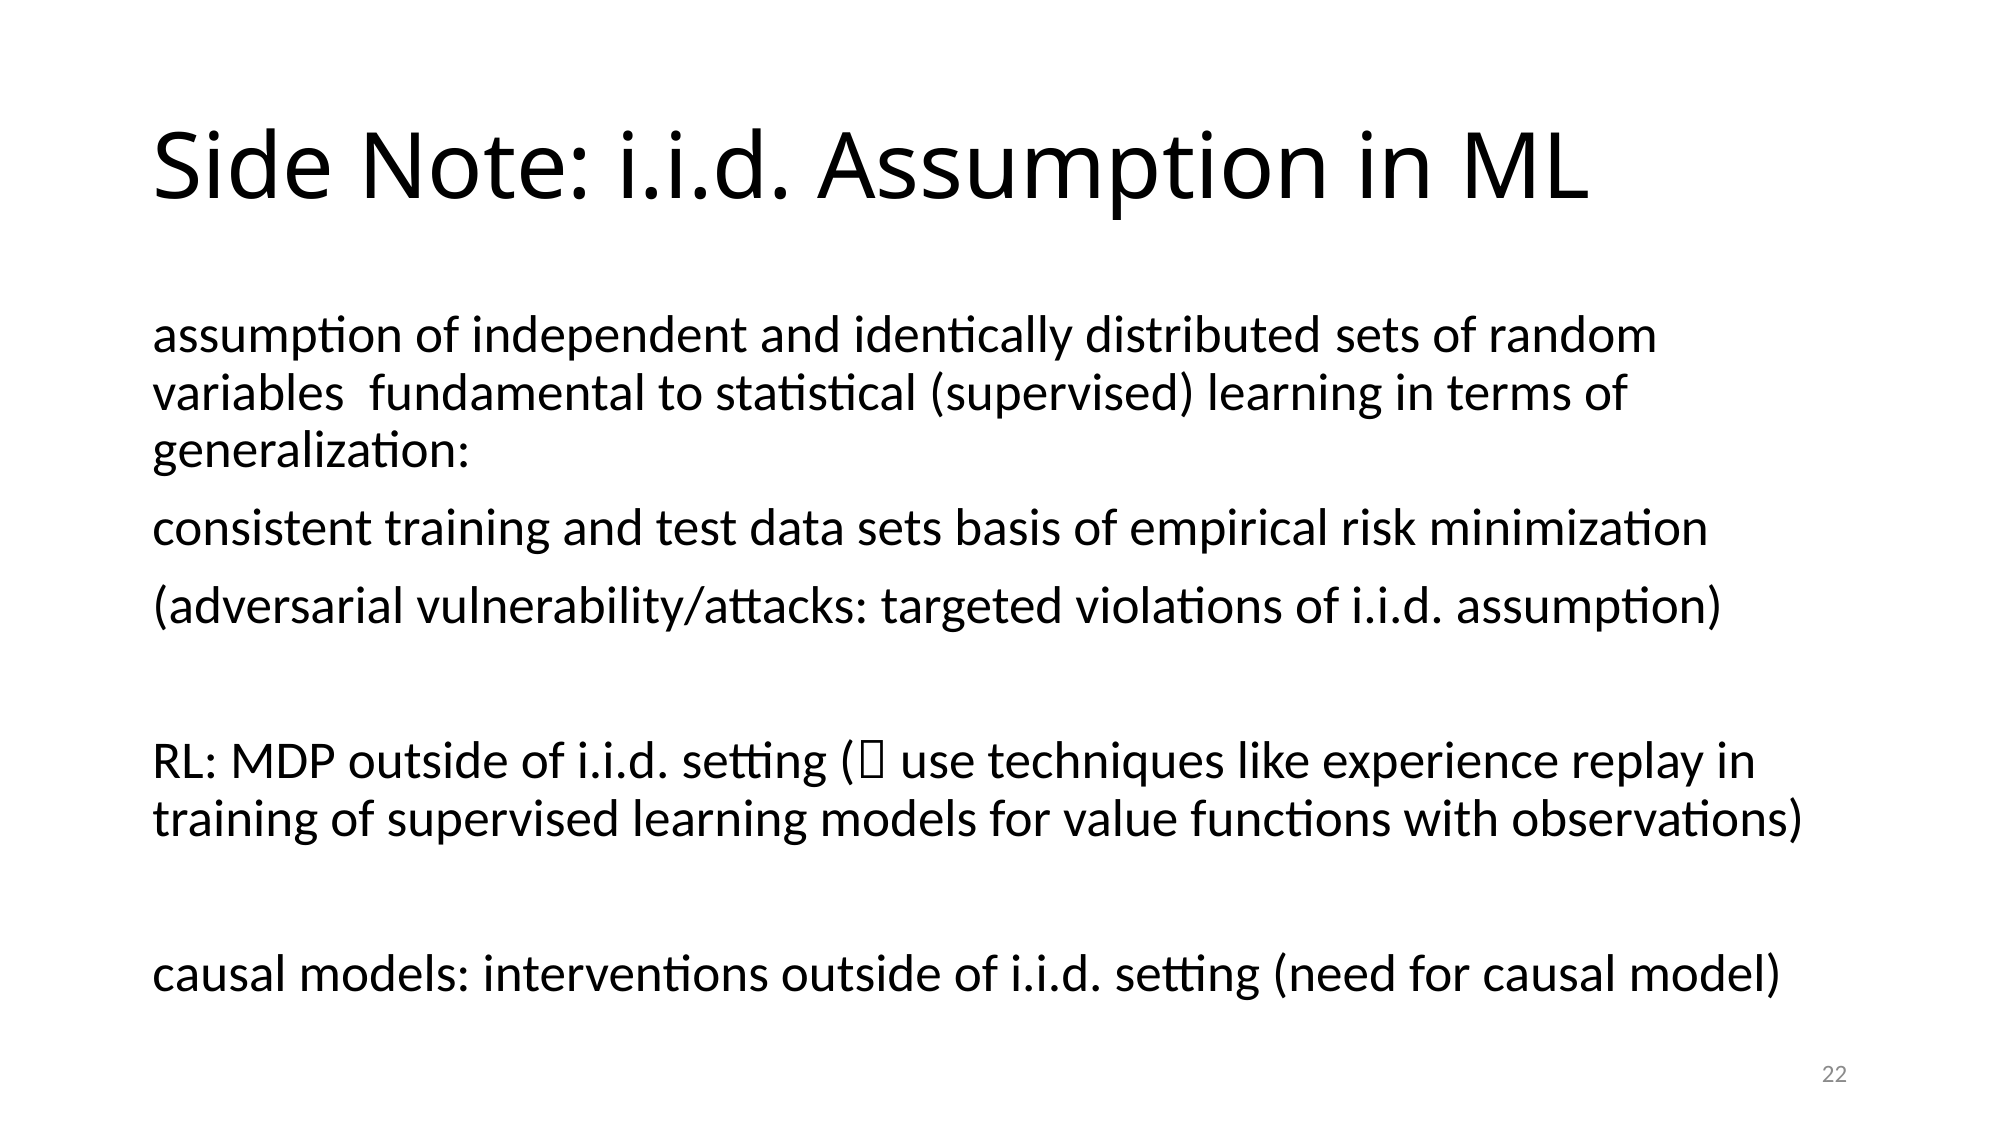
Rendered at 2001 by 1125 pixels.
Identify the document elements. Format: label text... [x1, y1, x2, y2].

slide_number 22 [1412, 1042, 1863, 1103]
title Side Note: i.i.d. Assumption in ML [137, 59, 1863, 278]
